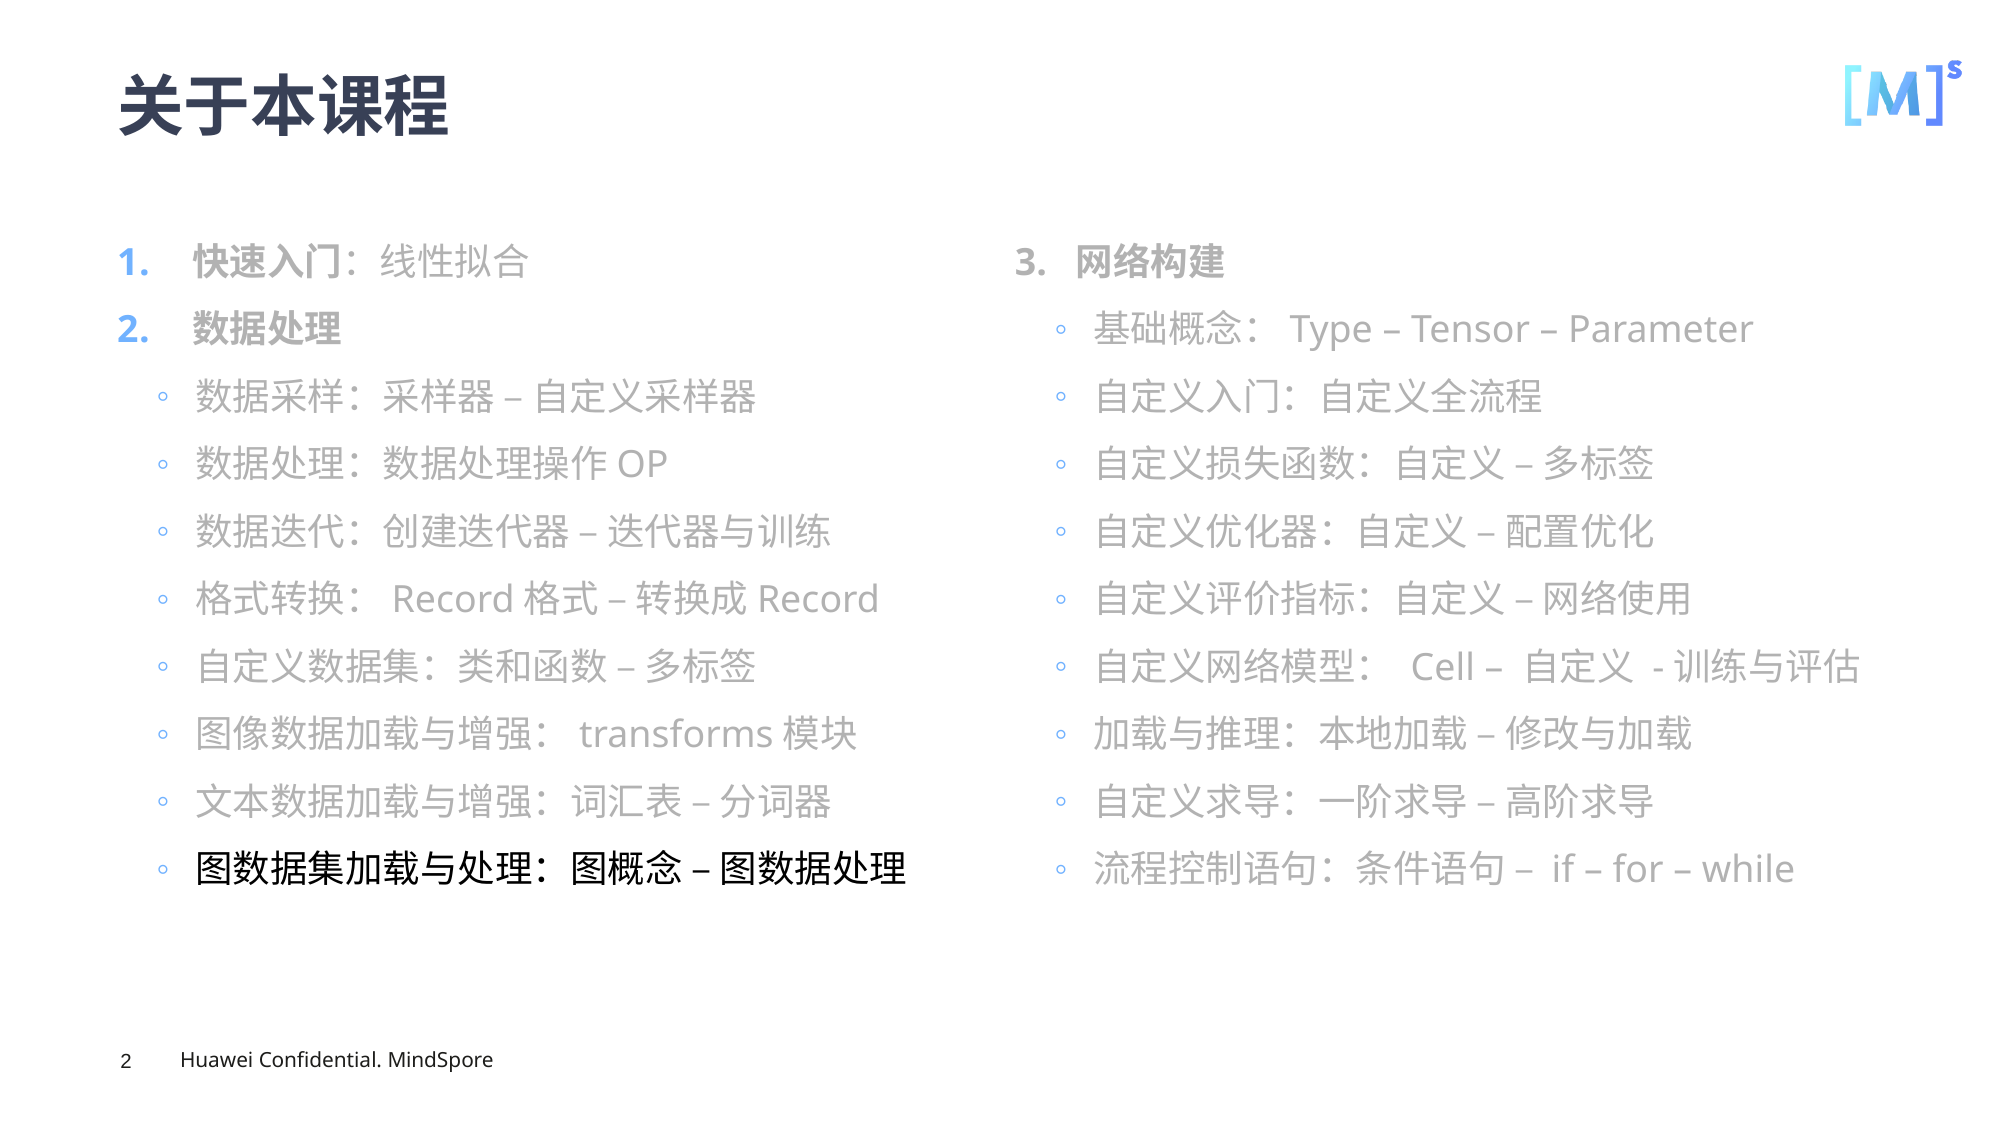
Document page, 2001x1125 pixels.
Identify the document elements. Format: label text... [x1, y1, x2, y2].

list 快速入门：线性拟合 数据处理 数据采样：采样器 – 自定义采样器 数据处理：数据处理操作OP 数据迭代：创建迭代器 – 迭代器与训练 格式转换：Record格式 – 转换成Record 自定义数据集：类和函数 – 多标签 图像数据加载与增强：transforms模块 文本数据加载与增强：词汇表 – 分词器 图数据集加载与处理：图概念 – 图数据处理 [102, 208, 942, 951]
picture [1827, 50, 1967, 138]
text_box 3. 网络构建 基础概念：Type – Tensor – Parameter 自定义入门：自定义全流程 自定义损失函数：自定义 – 多标签 自定义优化器：自定义 – 配置优化 自定义评价指标：自定义 – 网络使用 自定义网络模型： Cell – 自定义 -训练与评估 加载与推理：本地加载 – 修改与加载 自定义求导：一阶求导 – 高阶求导 流程控制语句：条件语句 – if – for – while [1000, 208, 1887, 951]
title 关于本课程 [102, 56, 1901, 154]
